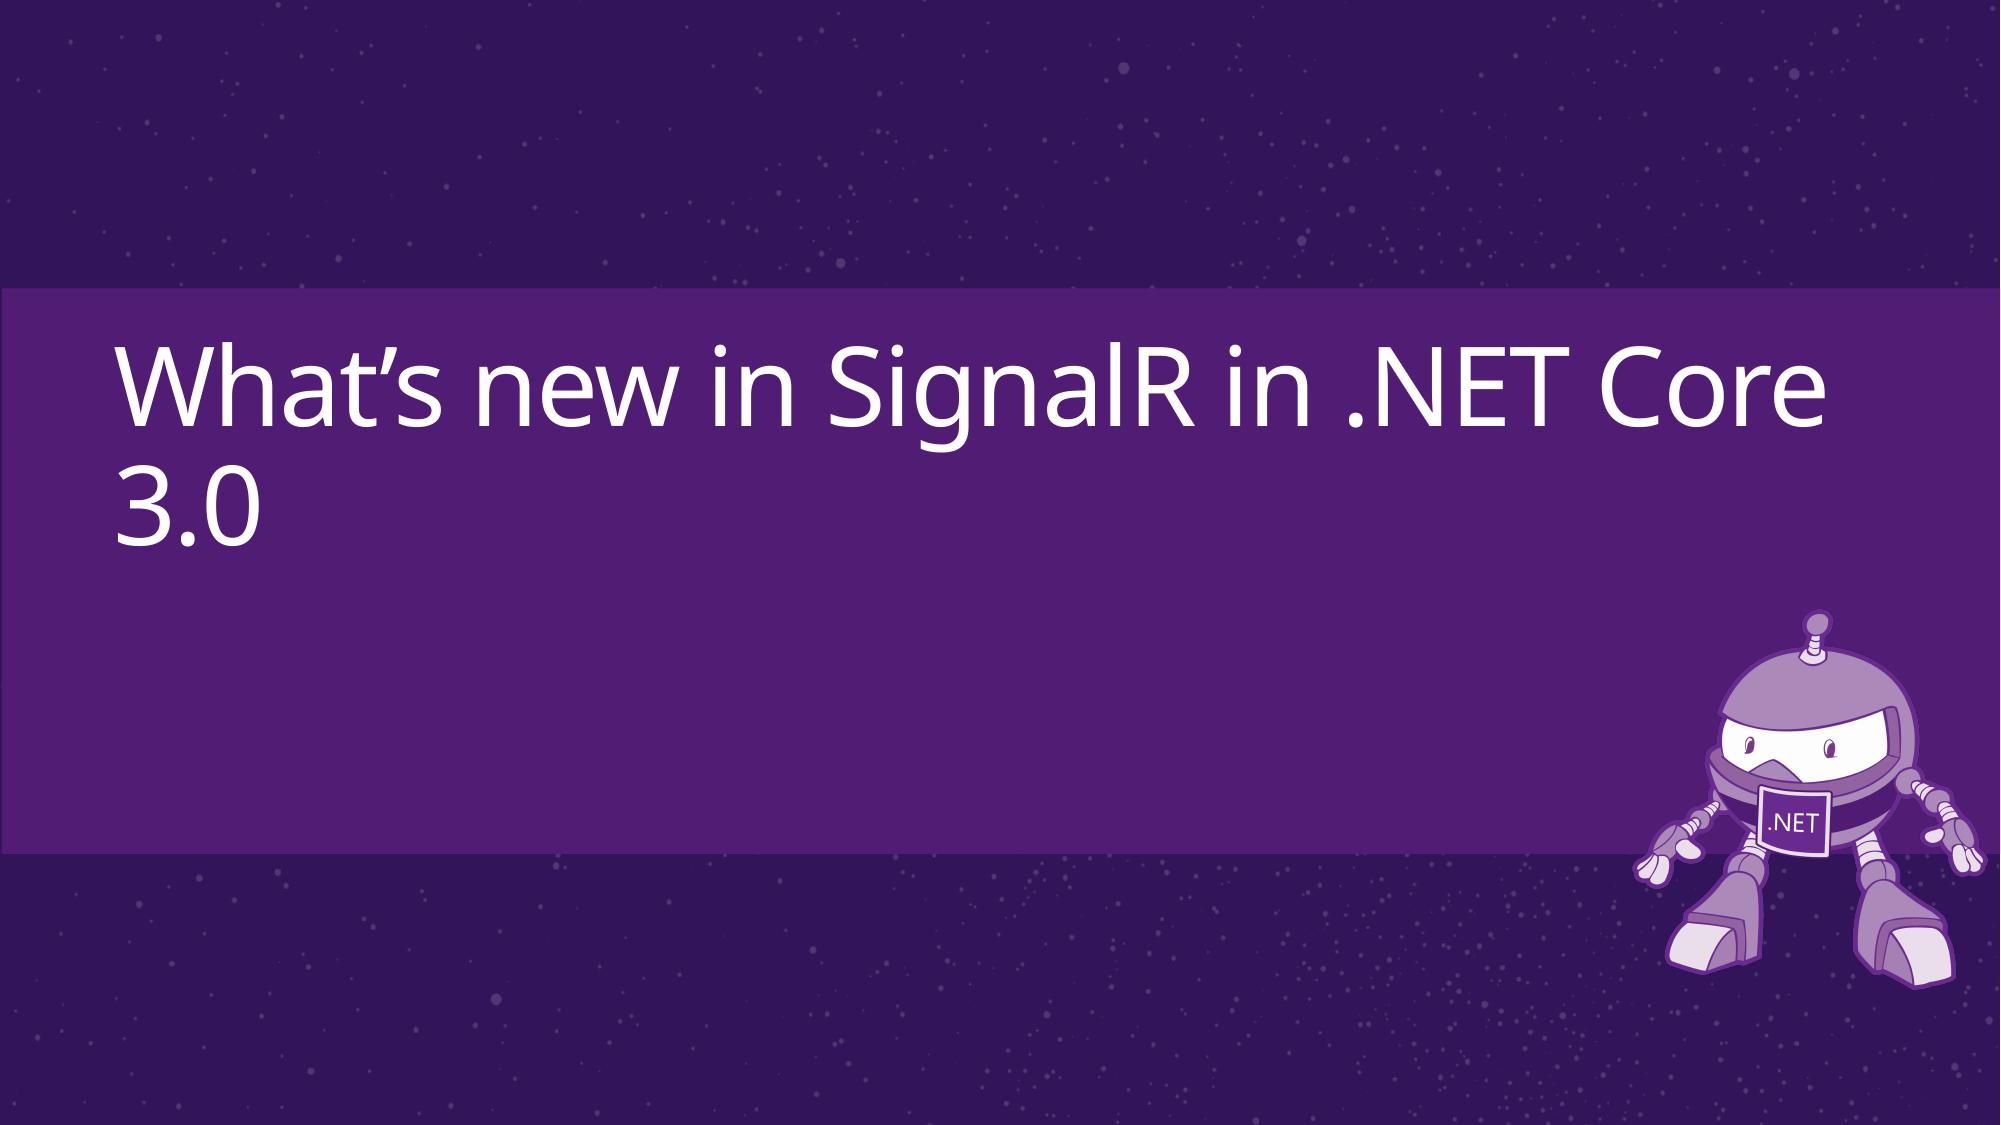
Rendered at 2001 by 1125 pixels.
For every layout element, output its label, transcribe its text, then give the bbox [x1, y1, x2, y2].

title What’s new in SignalR in .NET Core 3.0 [89, 315, 1904, 610]
picture [0, 0, 2000, 1125]
